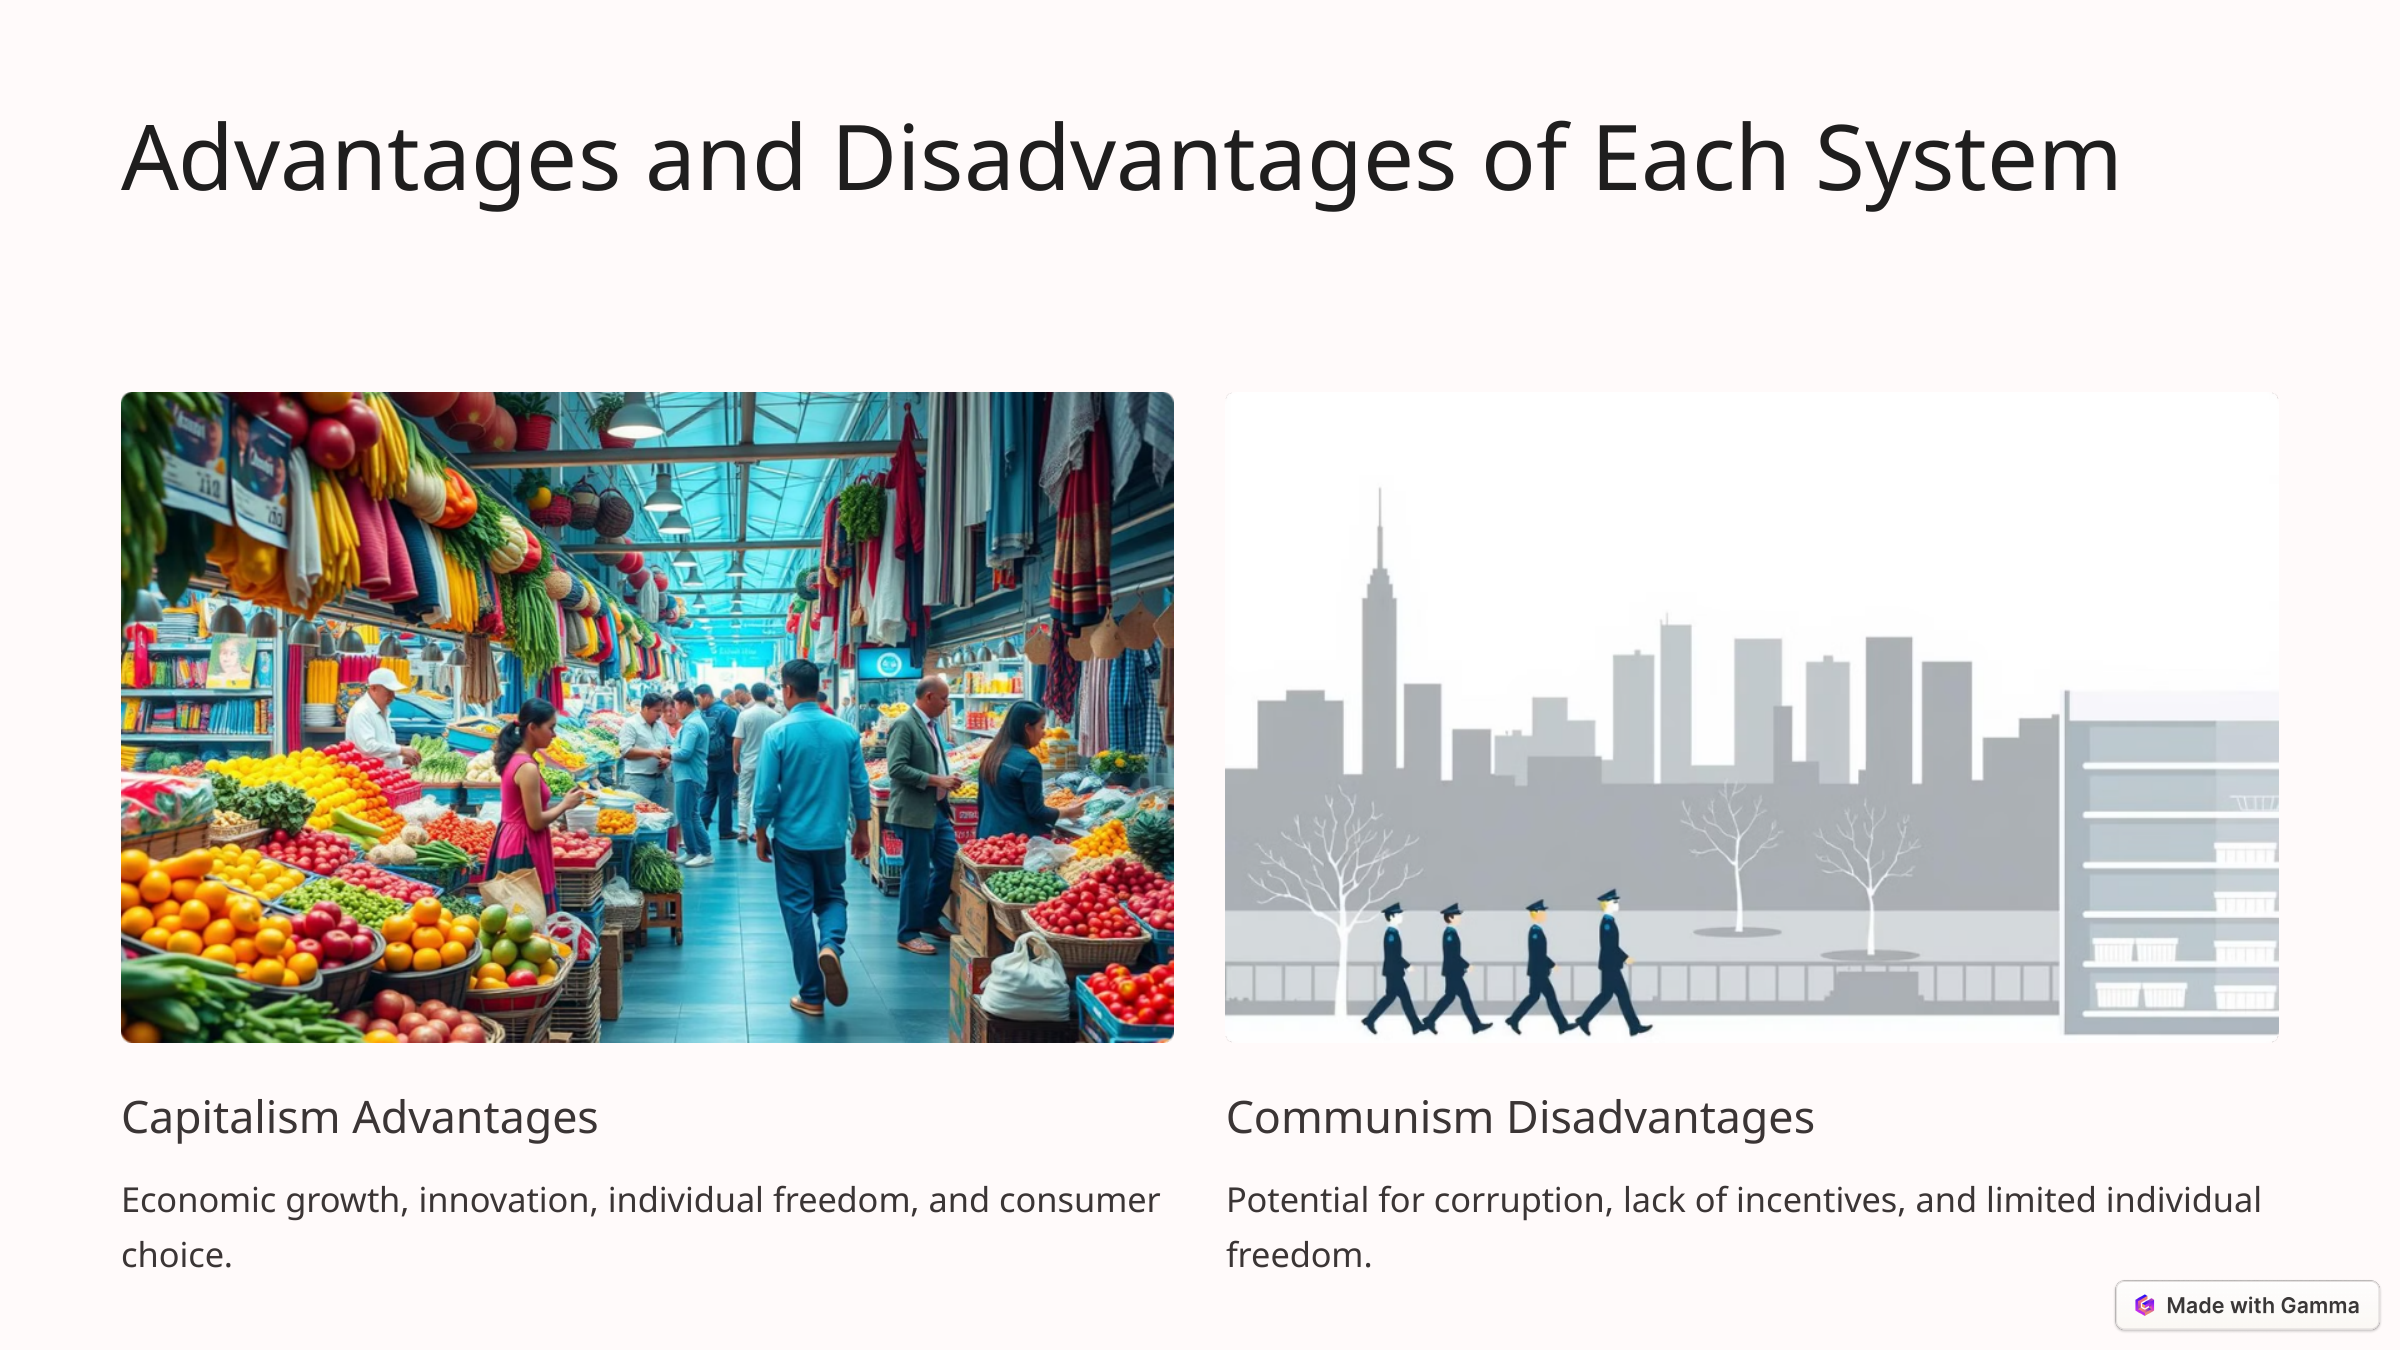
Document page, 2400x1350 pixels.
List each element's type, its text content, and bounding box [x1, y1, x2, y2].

text_box Advantages and Disadvantages of Each System [121, 95, 2279, 323]
picture [121, 392, 1174, 1043]
picture [1225, 392, 2279, 1043]
text_box Potential for corruption, lack of incentives, and limited individual freedom. [1225, 1163, 2279, 1275]
text_box Communism Disadvantages [1225, 1086, 1875, 1143]
text_box Economic growth, innovation, individual freedom, and consumer choice. [121, 1163, 1174, 1275]
picture [2106, 1271, 2389, 1339]
text_box Capitalism Advantages [121, 1086, 655, 1143]
